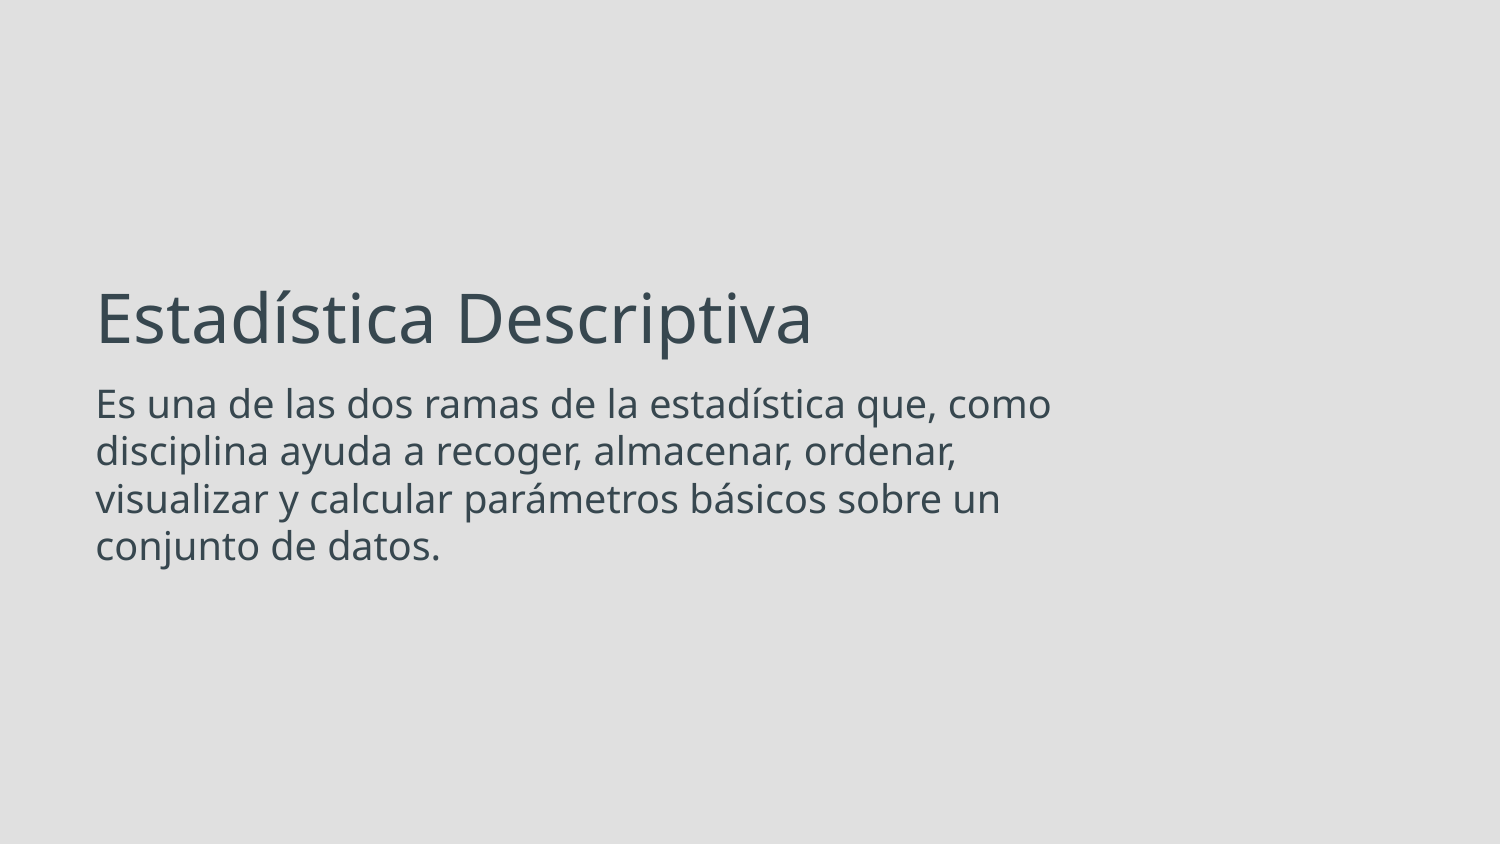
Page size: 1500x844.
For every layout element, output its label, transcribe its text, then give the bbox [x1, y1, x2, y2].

title Estadística Descriptiva Es una de las dos ramas de la estadística que, como disciplina ayuda a recoger, almacenar, ordenar, visualizar y calcular parámetros básicos sobre un conjunto de datos. [80, 86, 1102, 758]
